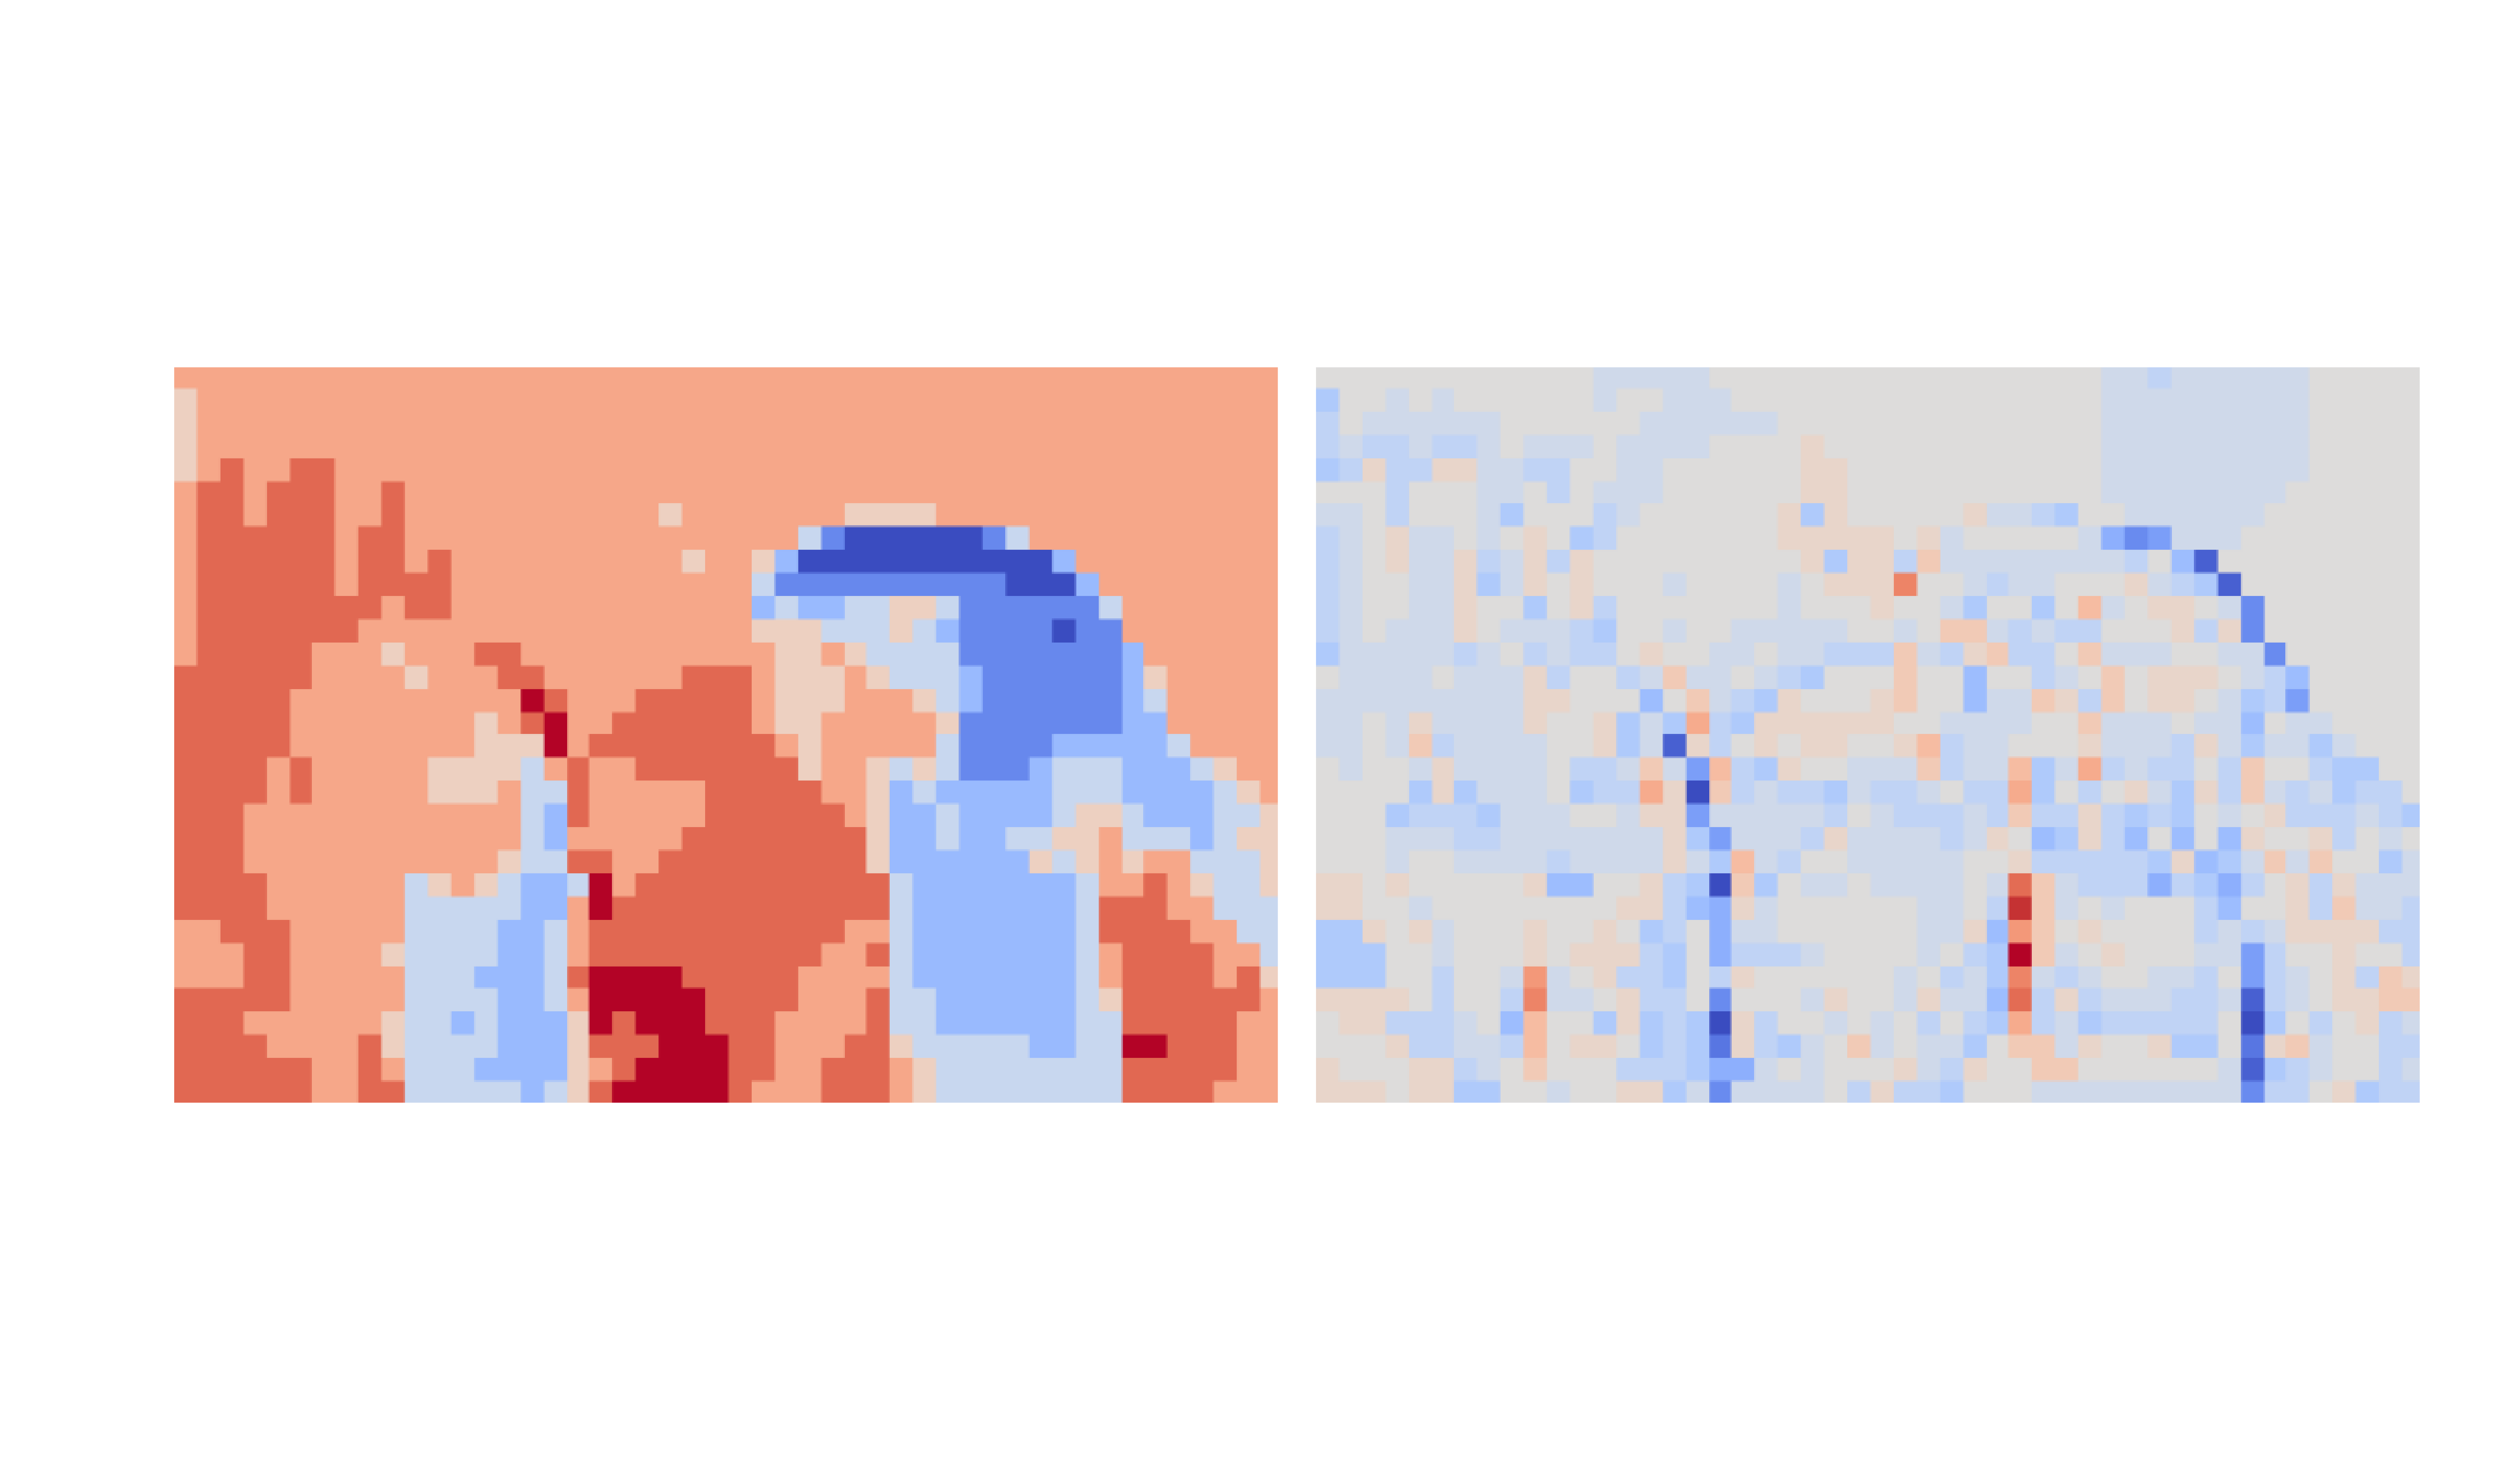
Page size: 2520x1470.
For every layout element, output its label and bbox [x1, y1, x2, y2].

text_box [174, 367, 2420, 1103]
